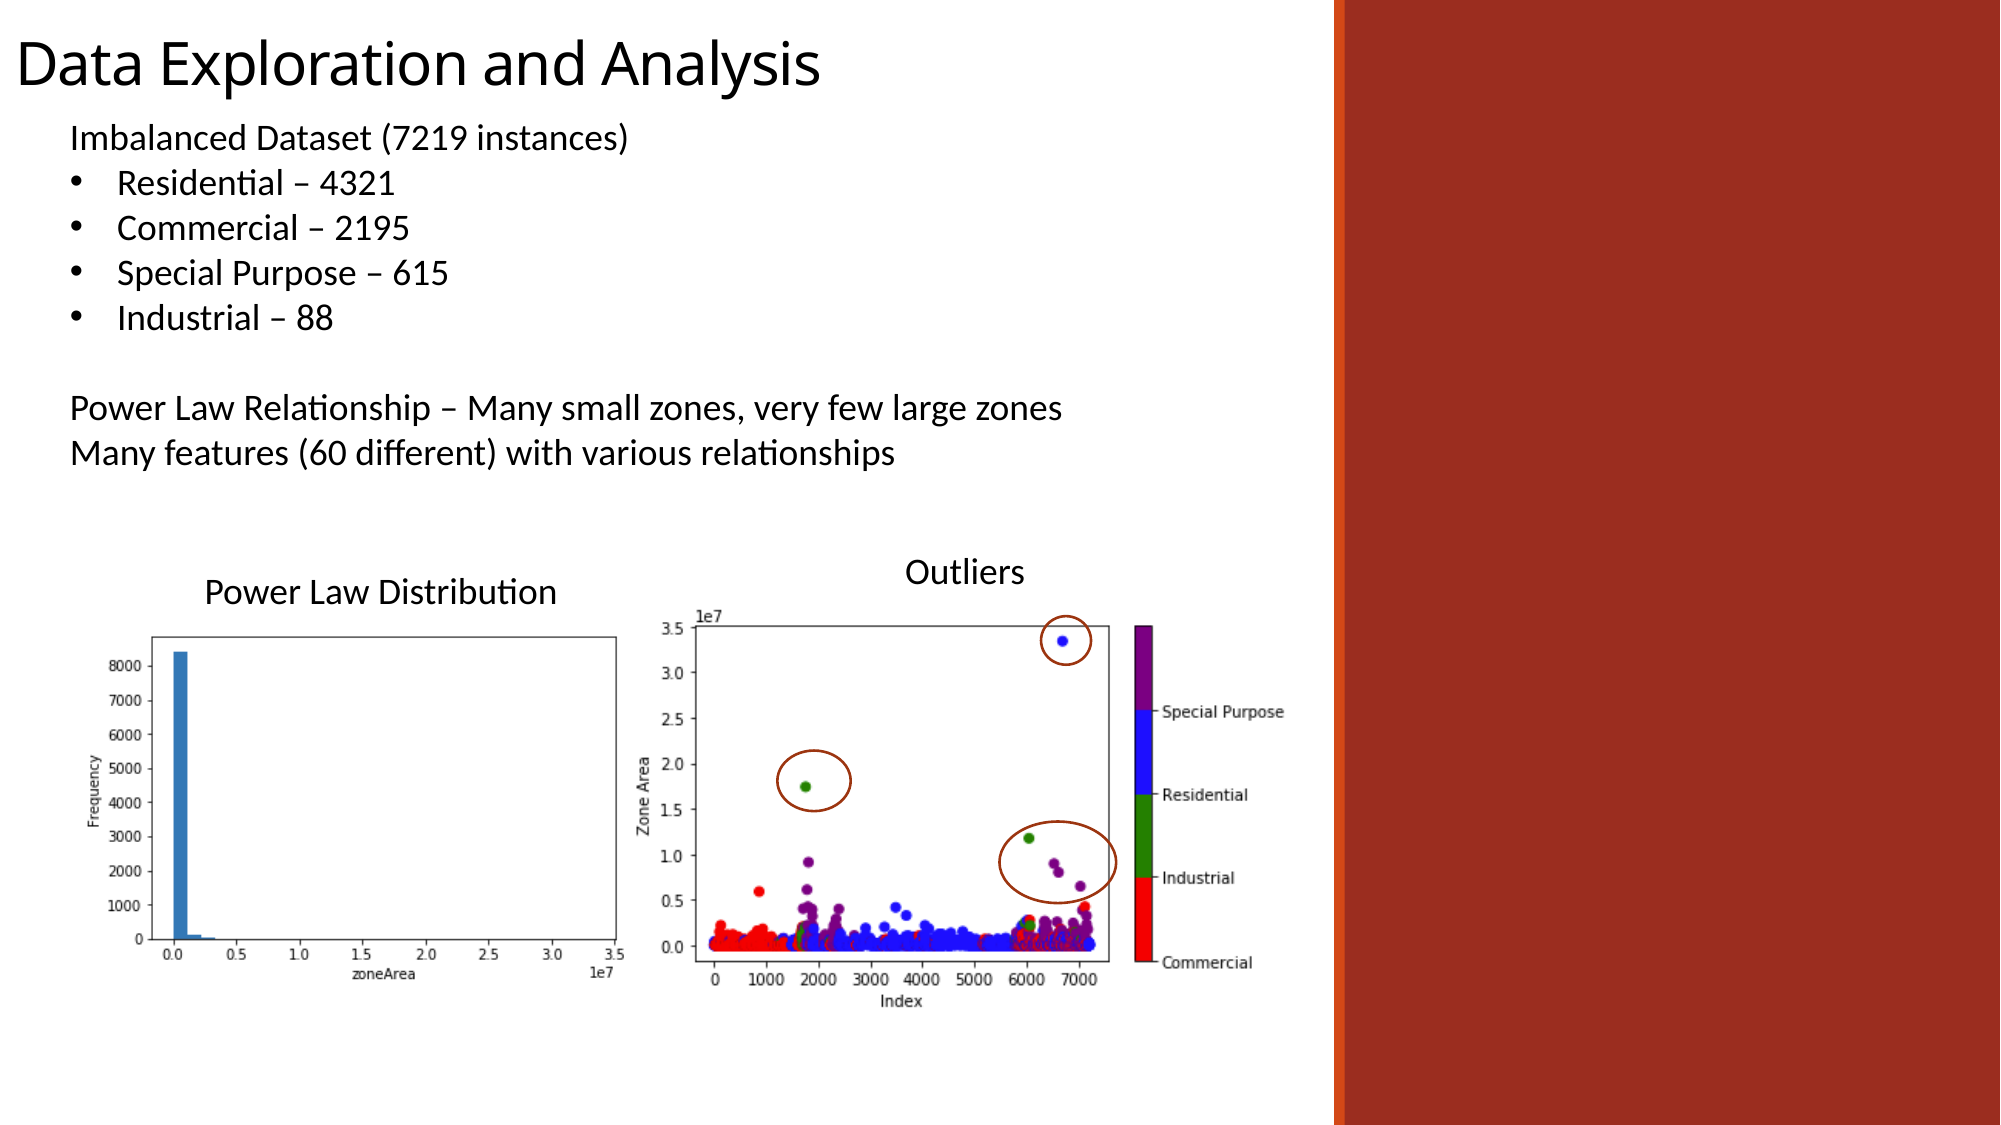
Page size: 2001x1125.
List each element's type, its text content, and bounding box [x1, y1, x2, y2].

text_box Power Law Distribution [189, 559, 574, 616]
text_box [0, 0, 1333, 1125]
text_box [1346, 0, 2000, 1125]
text_box Data Exploration and Analysis [0, 0, 908, 106]
picture [74, 600, 1295, 1019]
text_box [1333, 0, 1346, 1125]
text_box Imbalanced Dataset (7219 instances) Residential – 4321 Commercial – 2195 Special Purpose – 615 Industrial – 88 Power Law Relationship – Many small zones, very few large zones Many features (60 different) with various relationships [55, 105, 1237, 480]
text_box Outliers [890, 539, 1041, 597]
